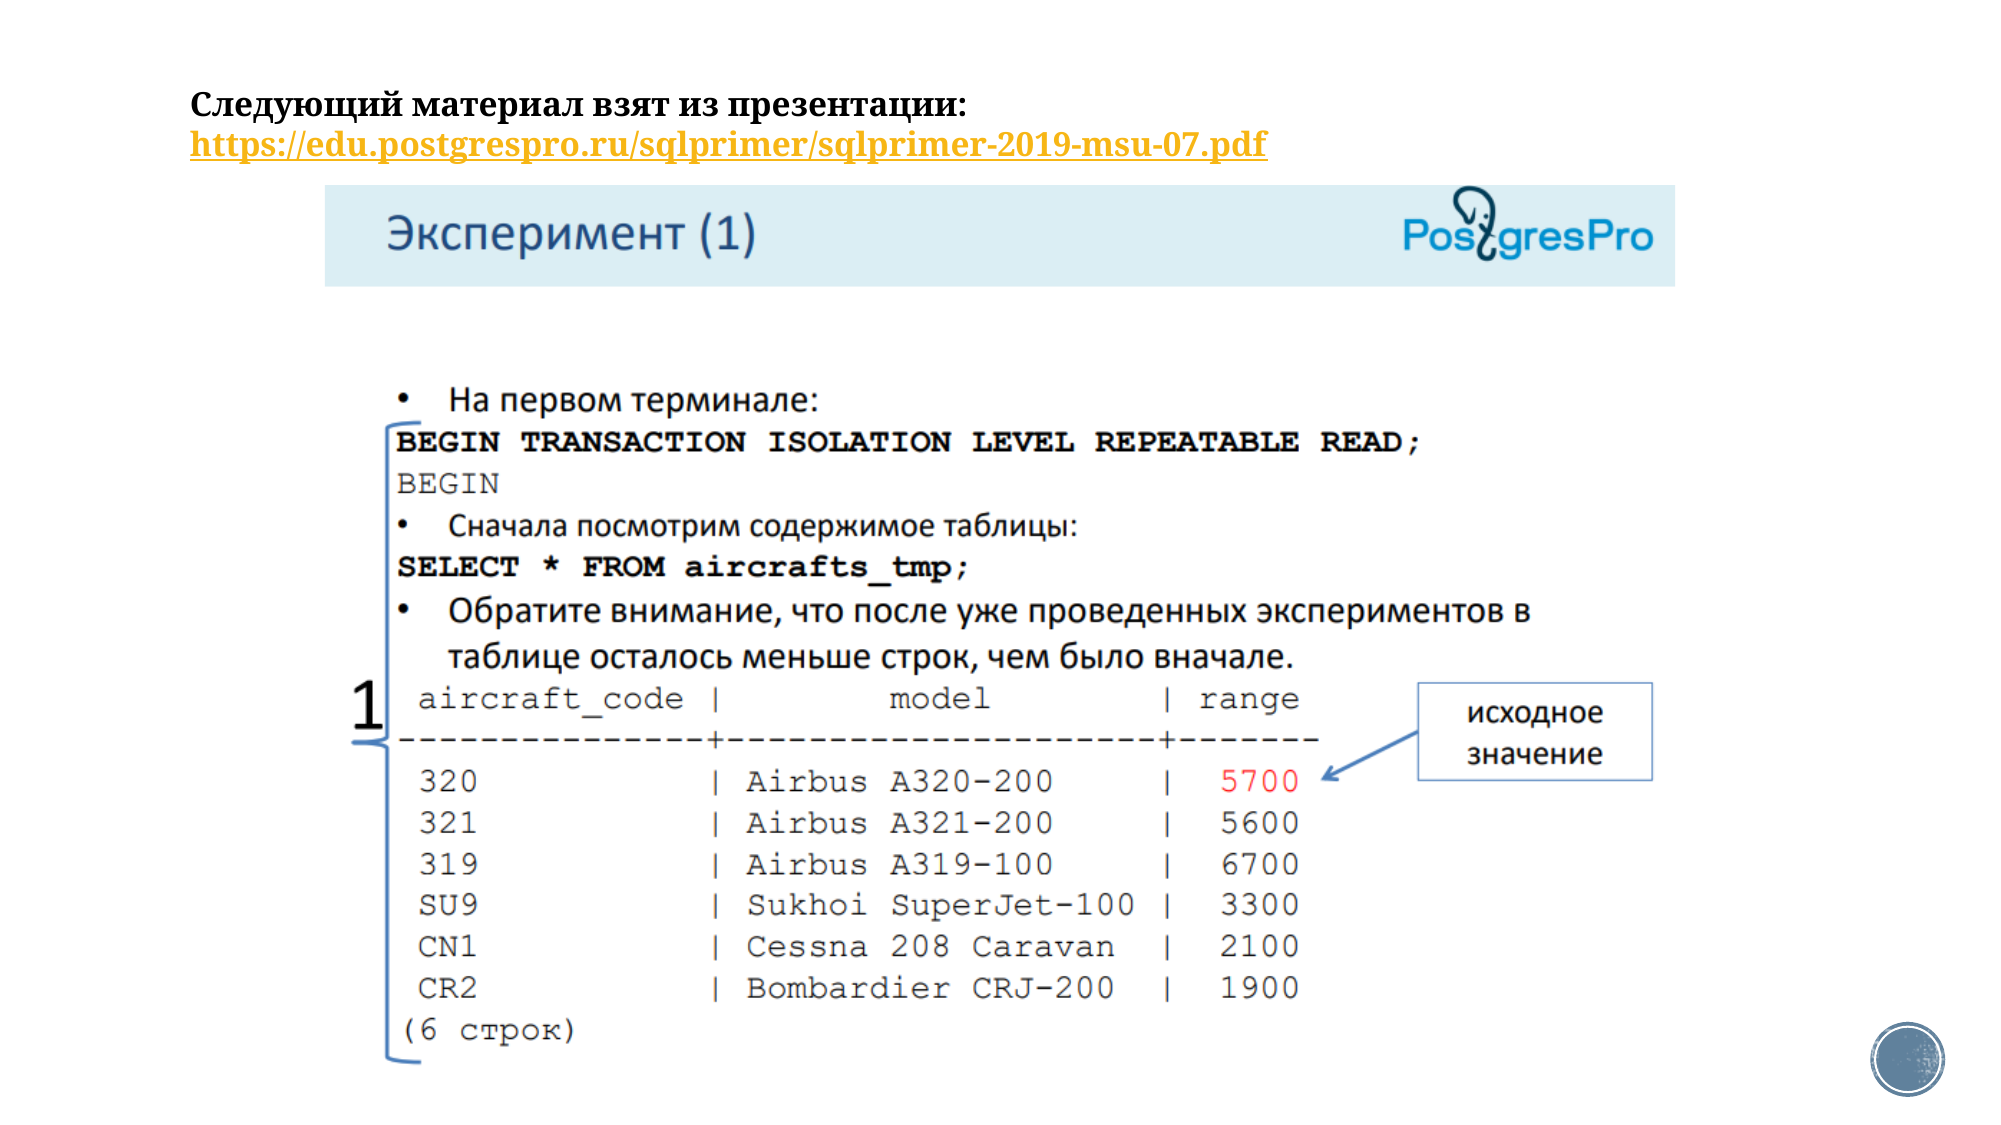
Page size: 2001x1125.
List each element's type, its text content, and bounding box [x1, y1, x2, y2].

title Следующий материал взят из презентации: https://edu.postgrespro.ru/sqlprimer/sqlprimer-2019-msu-07.pdf [174, 40, 1876, 212]
picture [324, 185, 1676, 1085]
